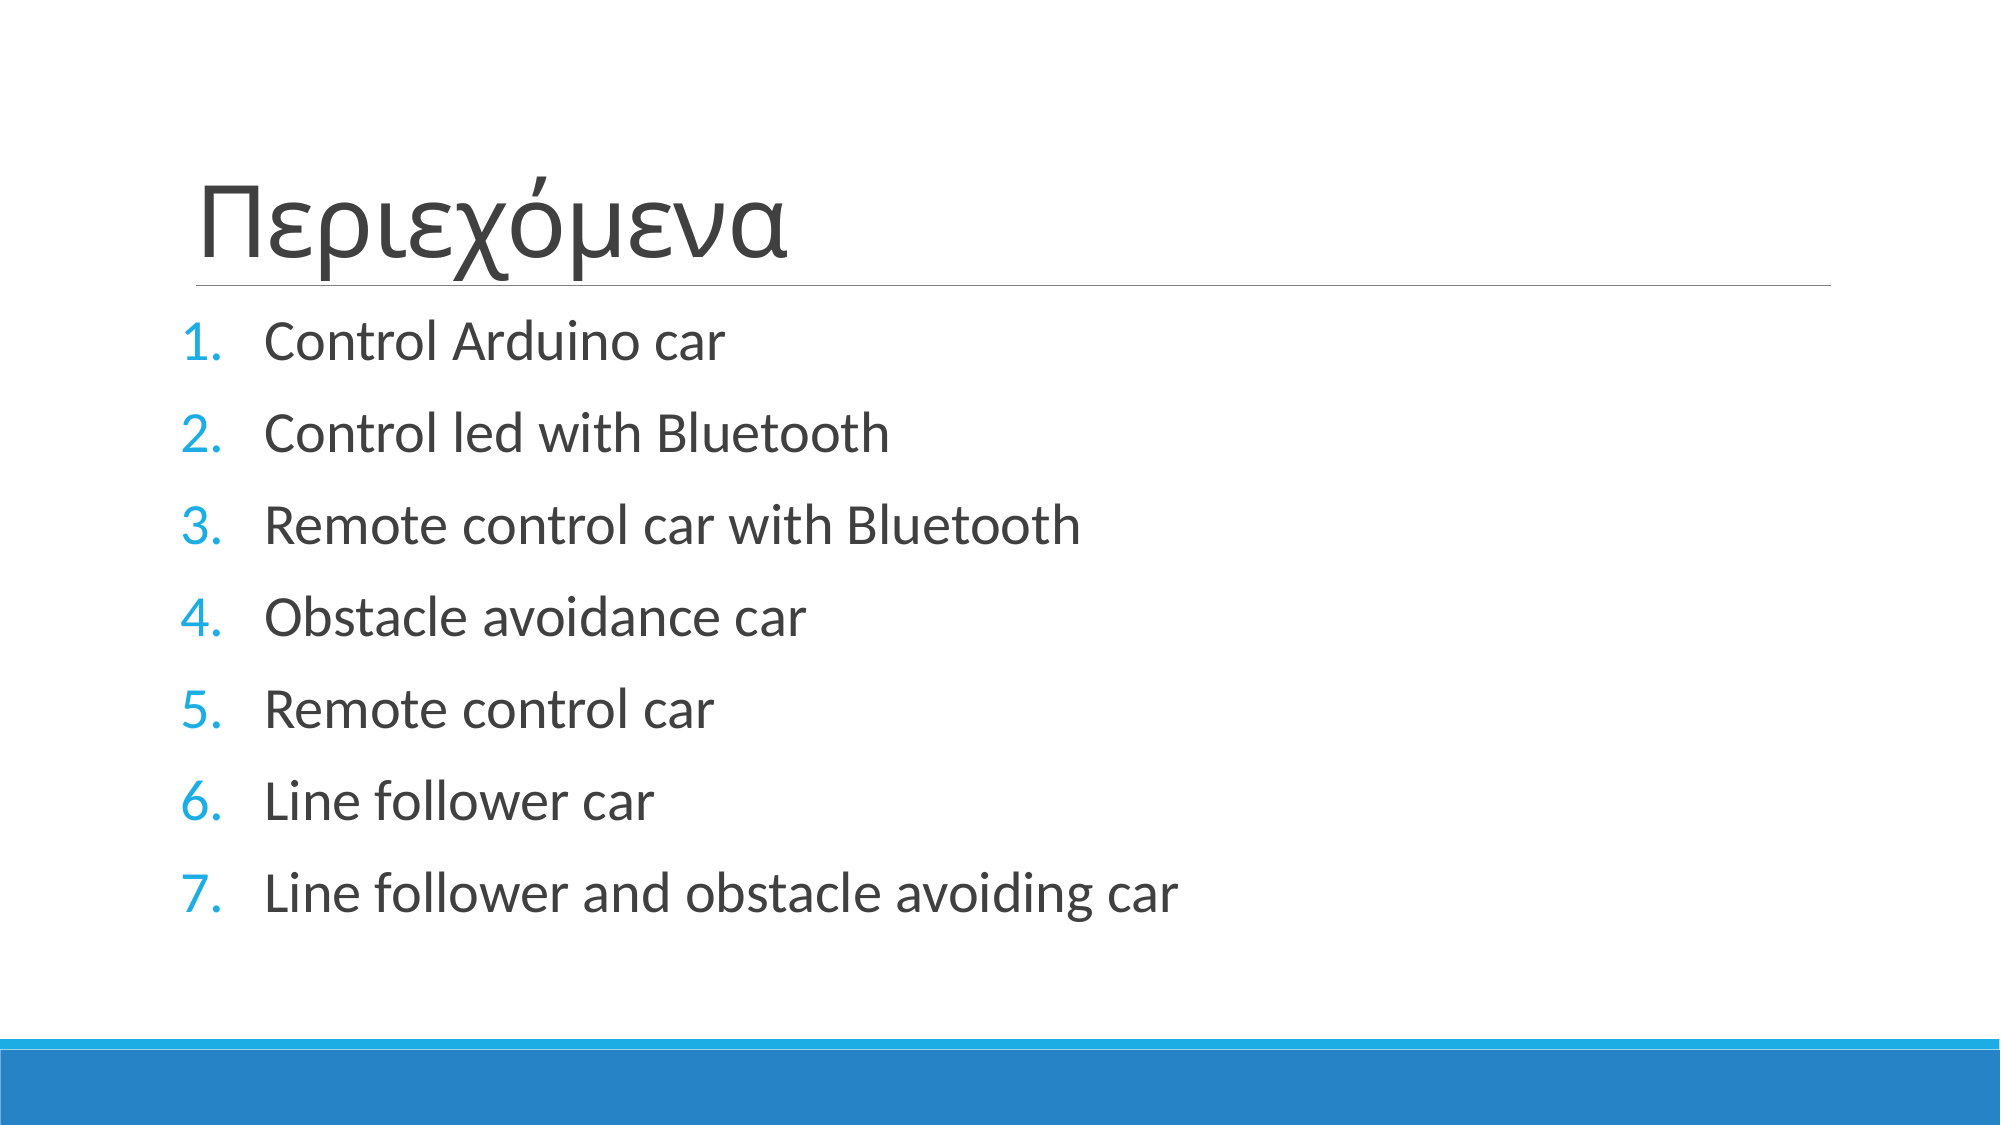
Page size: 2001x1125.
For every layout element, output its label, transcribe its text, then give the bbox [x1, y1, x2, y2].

list Control Arduino car Control led with Bluetooth Remote control car with Bluetooth Obstacle avoidance car Remote control car Line follower car Line follower and obstacle avoiding car [180, 302, 1830, 963]
title Περιεχόμενα [180, 47, 1830, 285]
